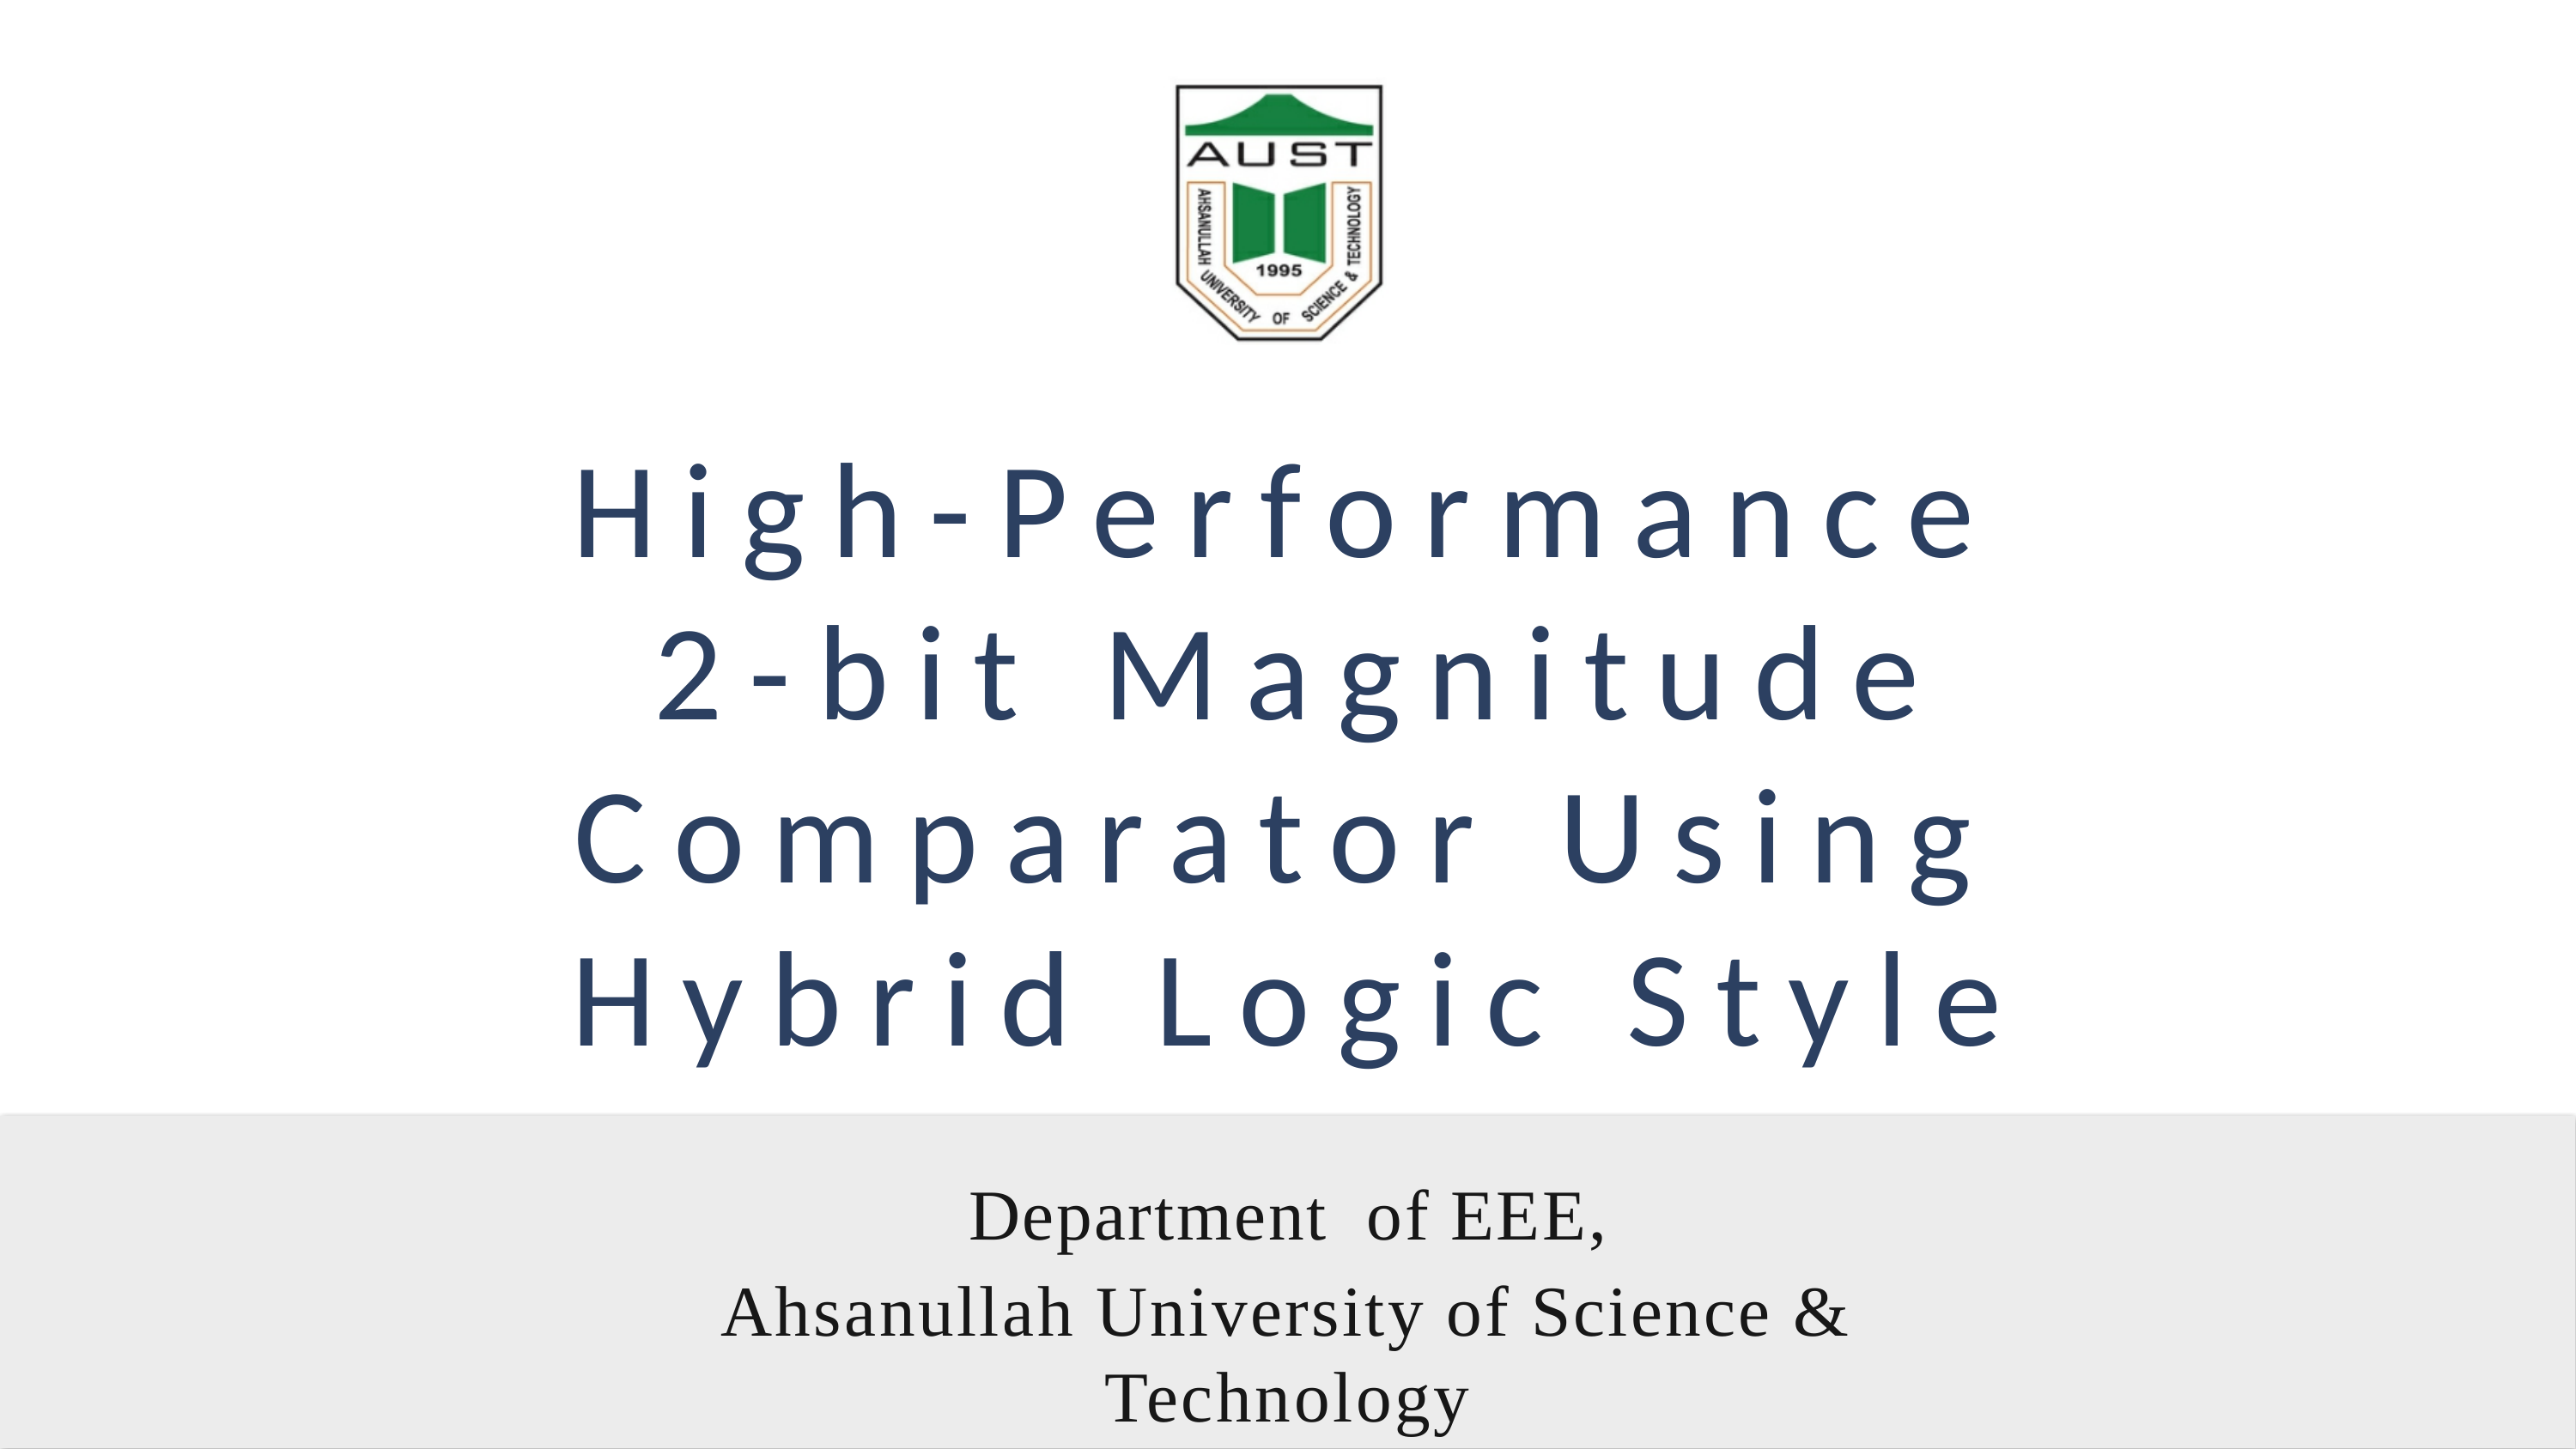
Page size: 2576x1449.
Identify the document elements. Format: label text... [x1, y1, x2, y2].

text_box [0, 1114, 2576, 1449]
text_box High-Performance 2-bit Magnitude Comparator Using Hybrid Logic Style Department of EEE, Ahsanullah University of Science & Technology [547, 421, 2029, 1436]
picture [951, 68, 1419, 358]
